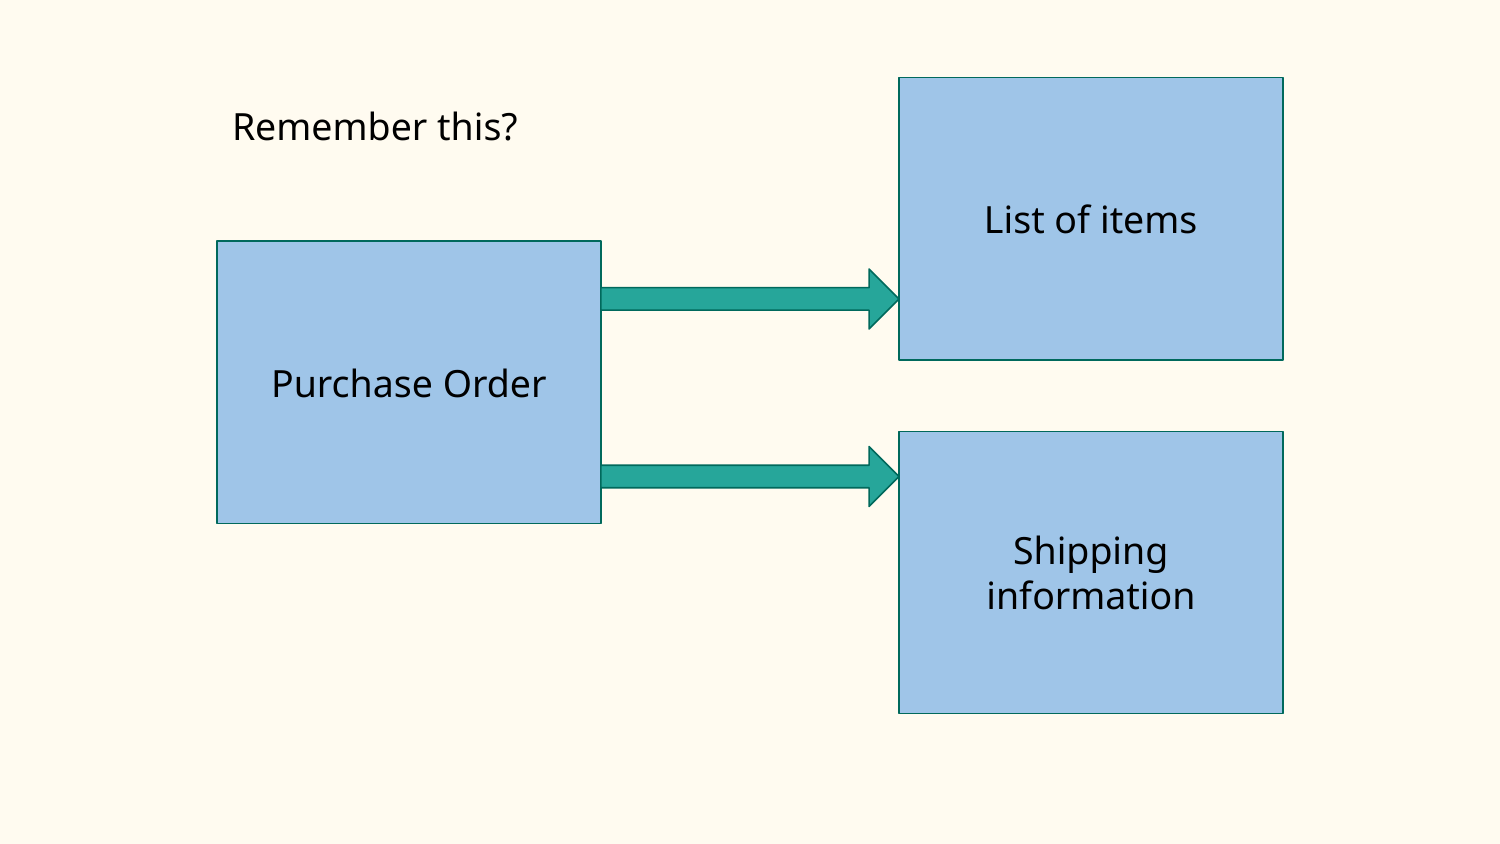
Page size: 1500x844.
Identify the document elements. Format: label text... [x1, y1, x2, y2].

text_box [600, 446, 900, 507]
text_box List of items [899, 77, 1283, 360]
text_box Remember this? [217, 87, 618, 163]
text_box Shipping information [899, 431, 1283, 714]
text_box Purchase Order [217, 241, 601, 524]
text_box [600, 268, 900, 329]
